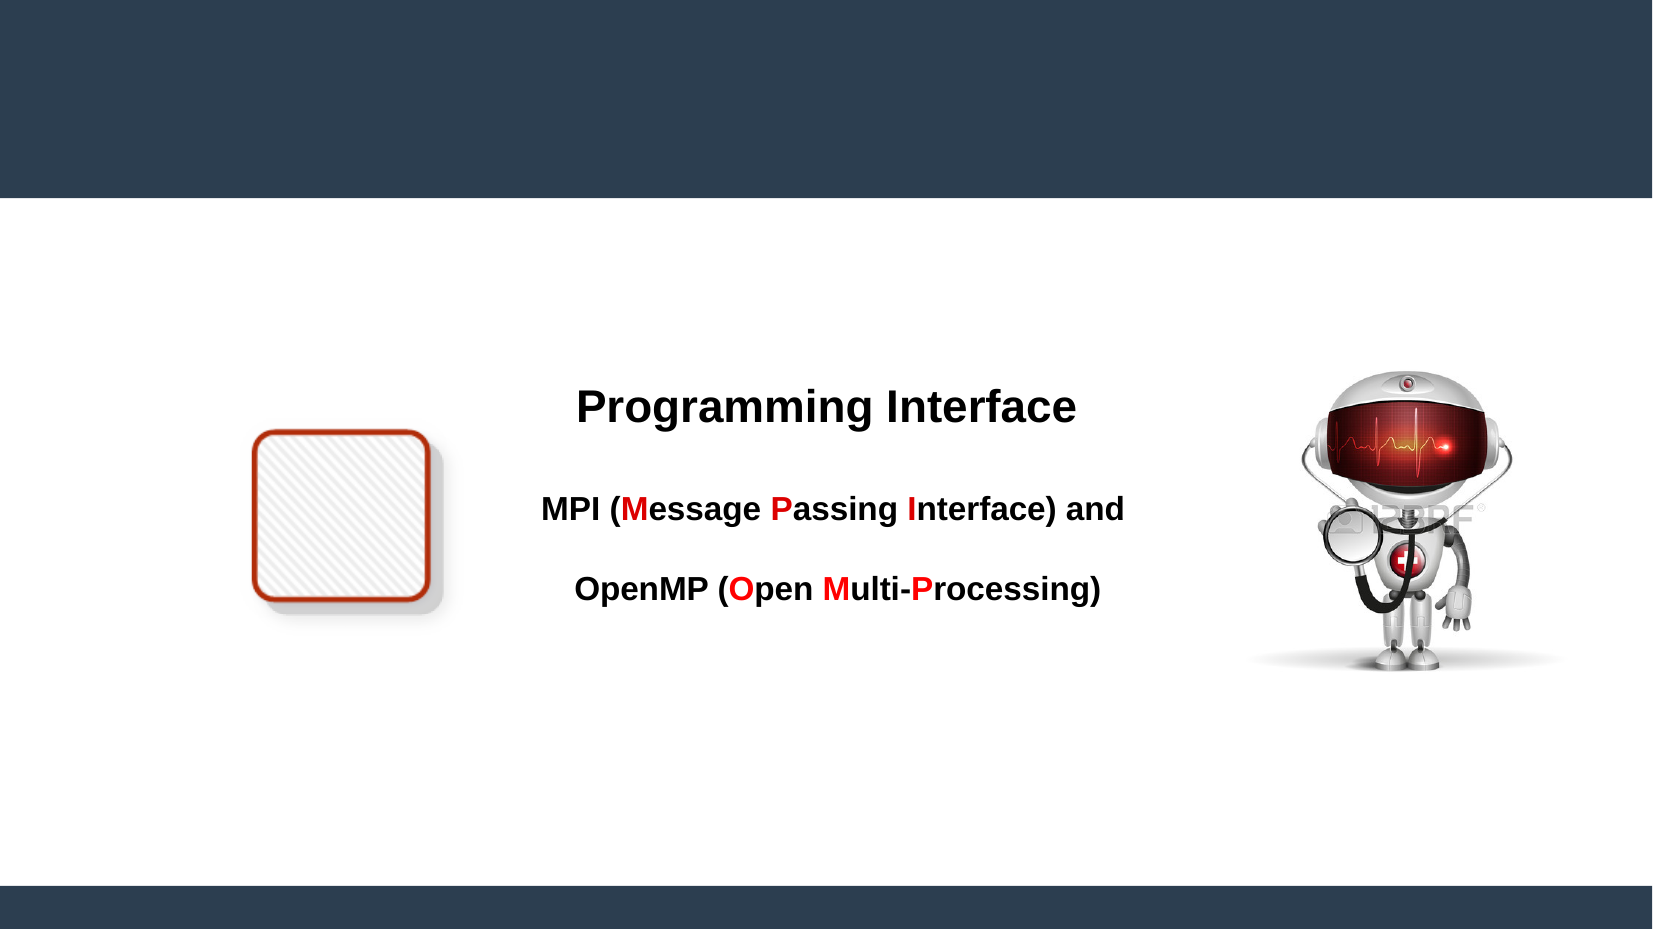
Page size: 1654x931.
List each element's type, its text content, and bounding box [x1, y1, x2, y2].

text_box Programming Interface MPI (Message Passing Interface) and OpenMP (Open Multi-Processing) [476, 466, 1240, 618]
picture [230, 407, 464, 638]
picture [1240, 352, 1572, 685]
